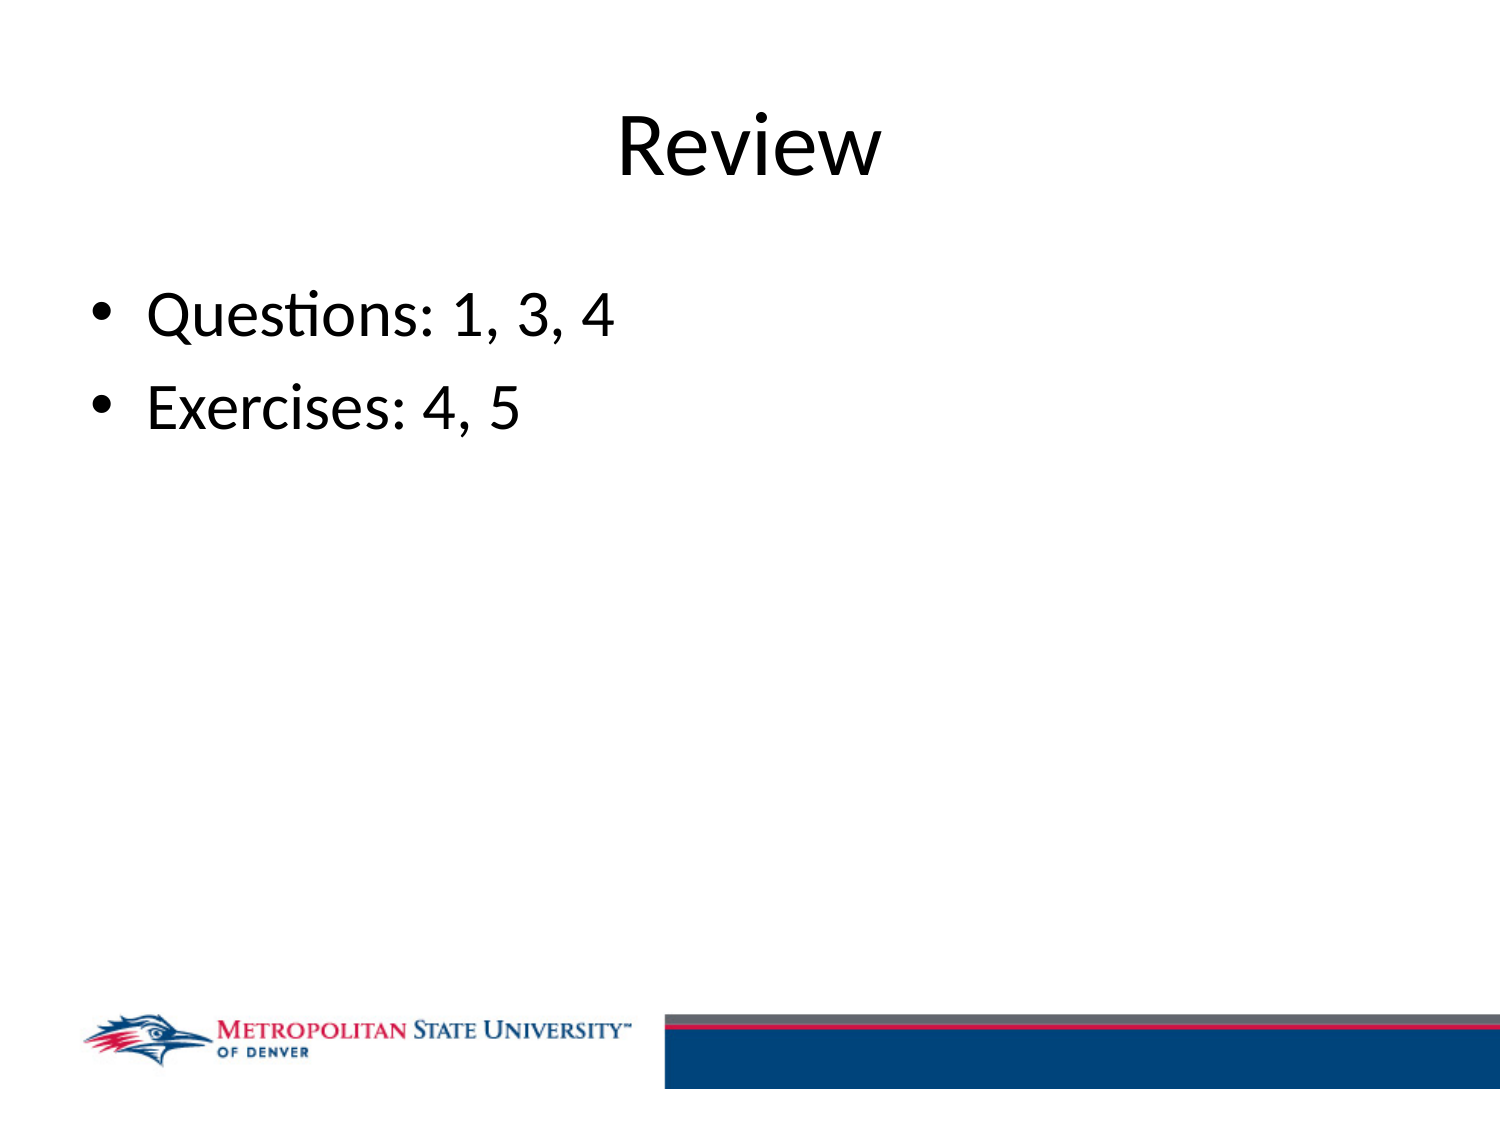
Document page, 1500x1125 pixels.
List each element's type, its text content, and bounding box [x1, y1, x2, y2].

title Review [75, 45, 1425, 233]
picture [44, 1012, 1500, 1089]
list Questions: 1, 3, 4 Exercises: 4, 5 [75, 262, 1425, 1005]
